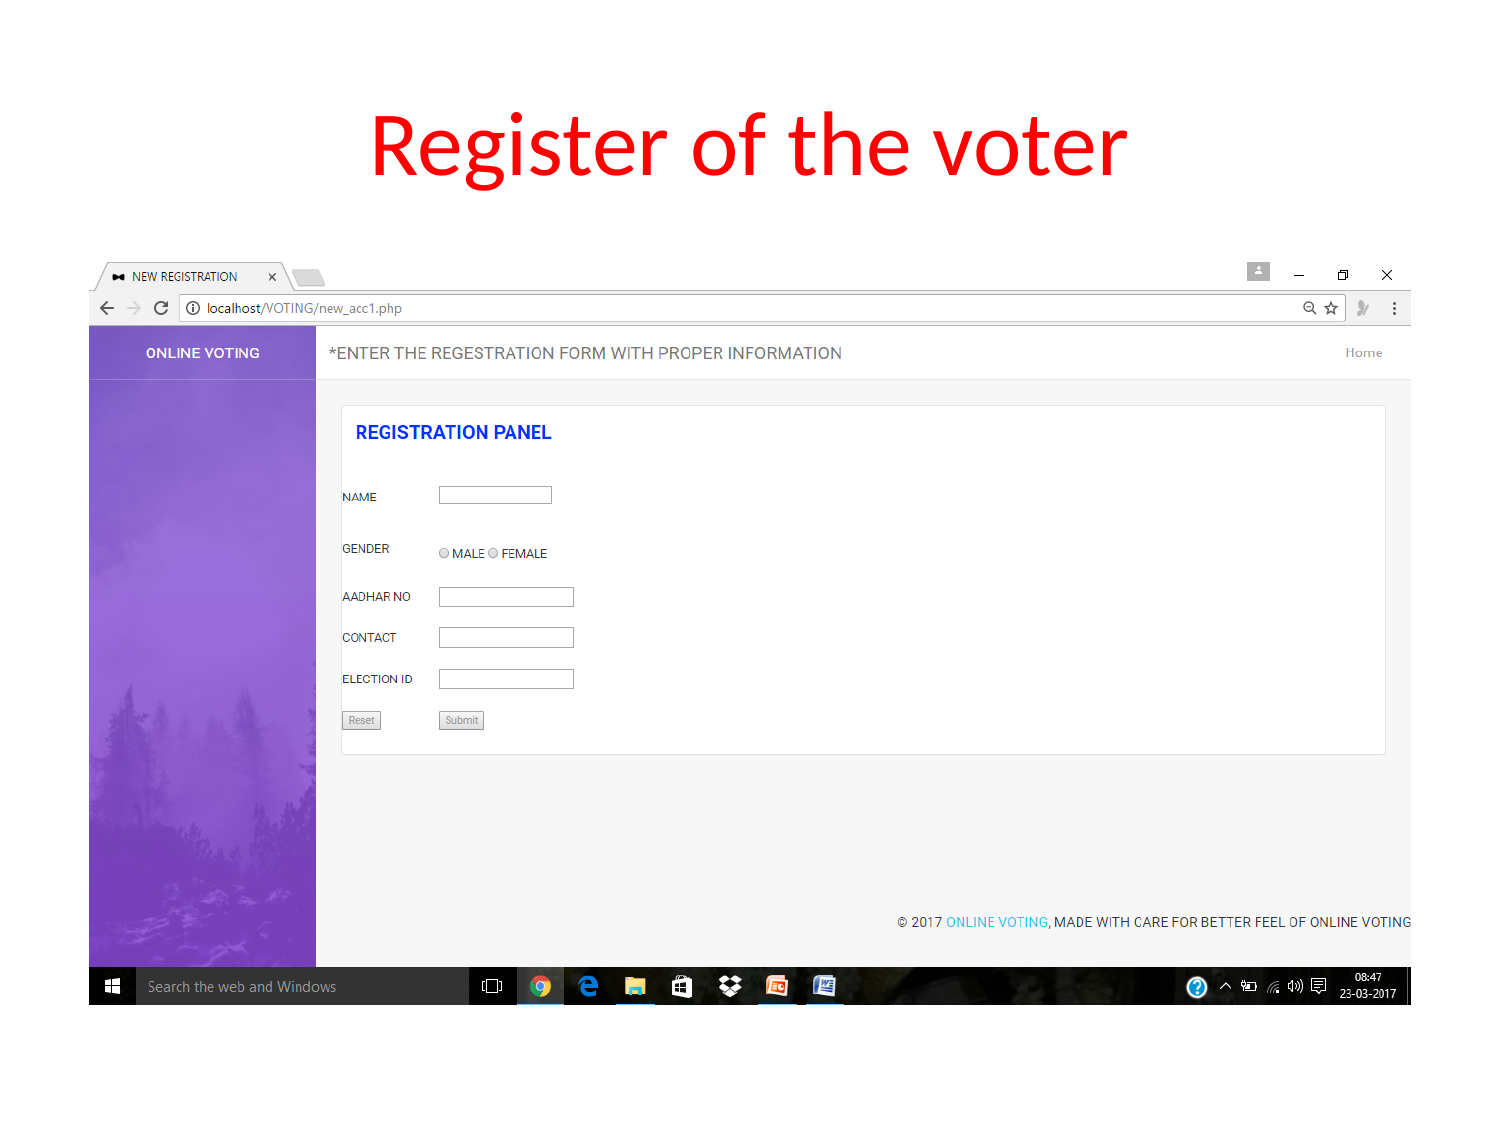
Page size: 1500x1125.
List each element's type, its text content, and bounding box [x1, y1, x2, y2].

picture [89, 262, 1411, 1006]
title Register of the voter [75, 45, 1425, 233]
